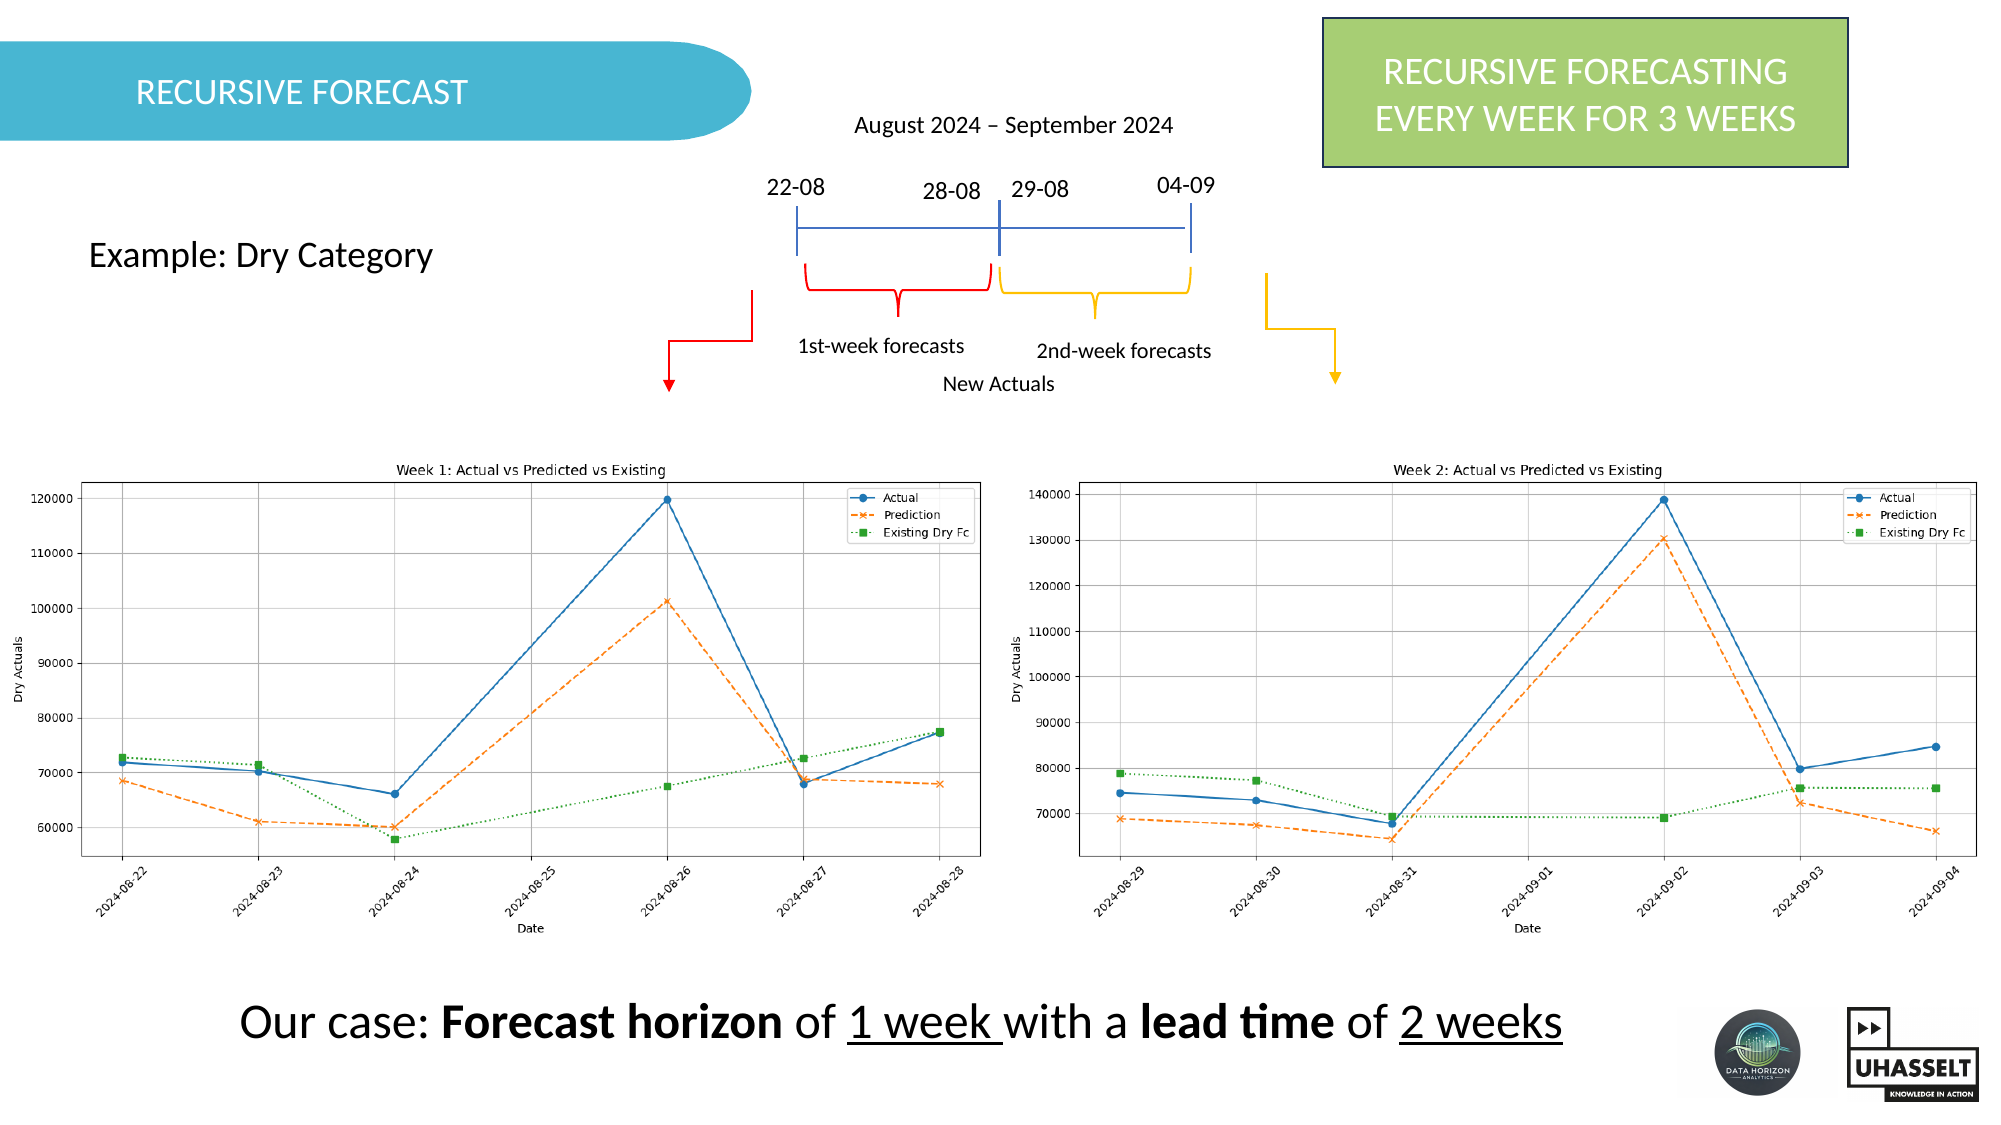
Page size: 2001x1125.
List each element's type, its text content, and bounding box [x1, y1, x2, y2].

text_box August 2024 – September 2024 [839, 100, 1229, 146]
text_box New Actuals [928, 362, 1093, 404]
text_box 29-08 [996, 165, 1121, 211]
picture [1847, 1007, 1979, 1102]
text_box [804, 263, 993, 317]
text_box RECURSIVE FORECASTING EVERY WEEK FOR 3 WEEKS [1322, 17, 1849, 168]
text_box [0, 41, 752, 141]
text_box Example: Dry Category [73, 222, 449, 283]
text_box 22-08 [751, 163, 877, 209]
text_box [998, 266, 1192, 320]
text_box 04-09 [1142, 161, 1268, 206]
picture [1677, 1007, 1838, 1098]
text_box 28-08 [907, 167, 998, 212]
text_box Our case: Forecast horizon of 1 week with a lead time of 2 weeks [224, 981, 1695, 1056]
text_box 2nd-week forecasts [1021, 328, 1229, 371]
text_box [659, 299, 762, 383]
picture [1, 451, 992, 947]
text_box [1245, 294, 1357, 364]
text_box 1st-week forecasts [783, 323, 1000, 366]
picture [999, 451, 1988, 947]
